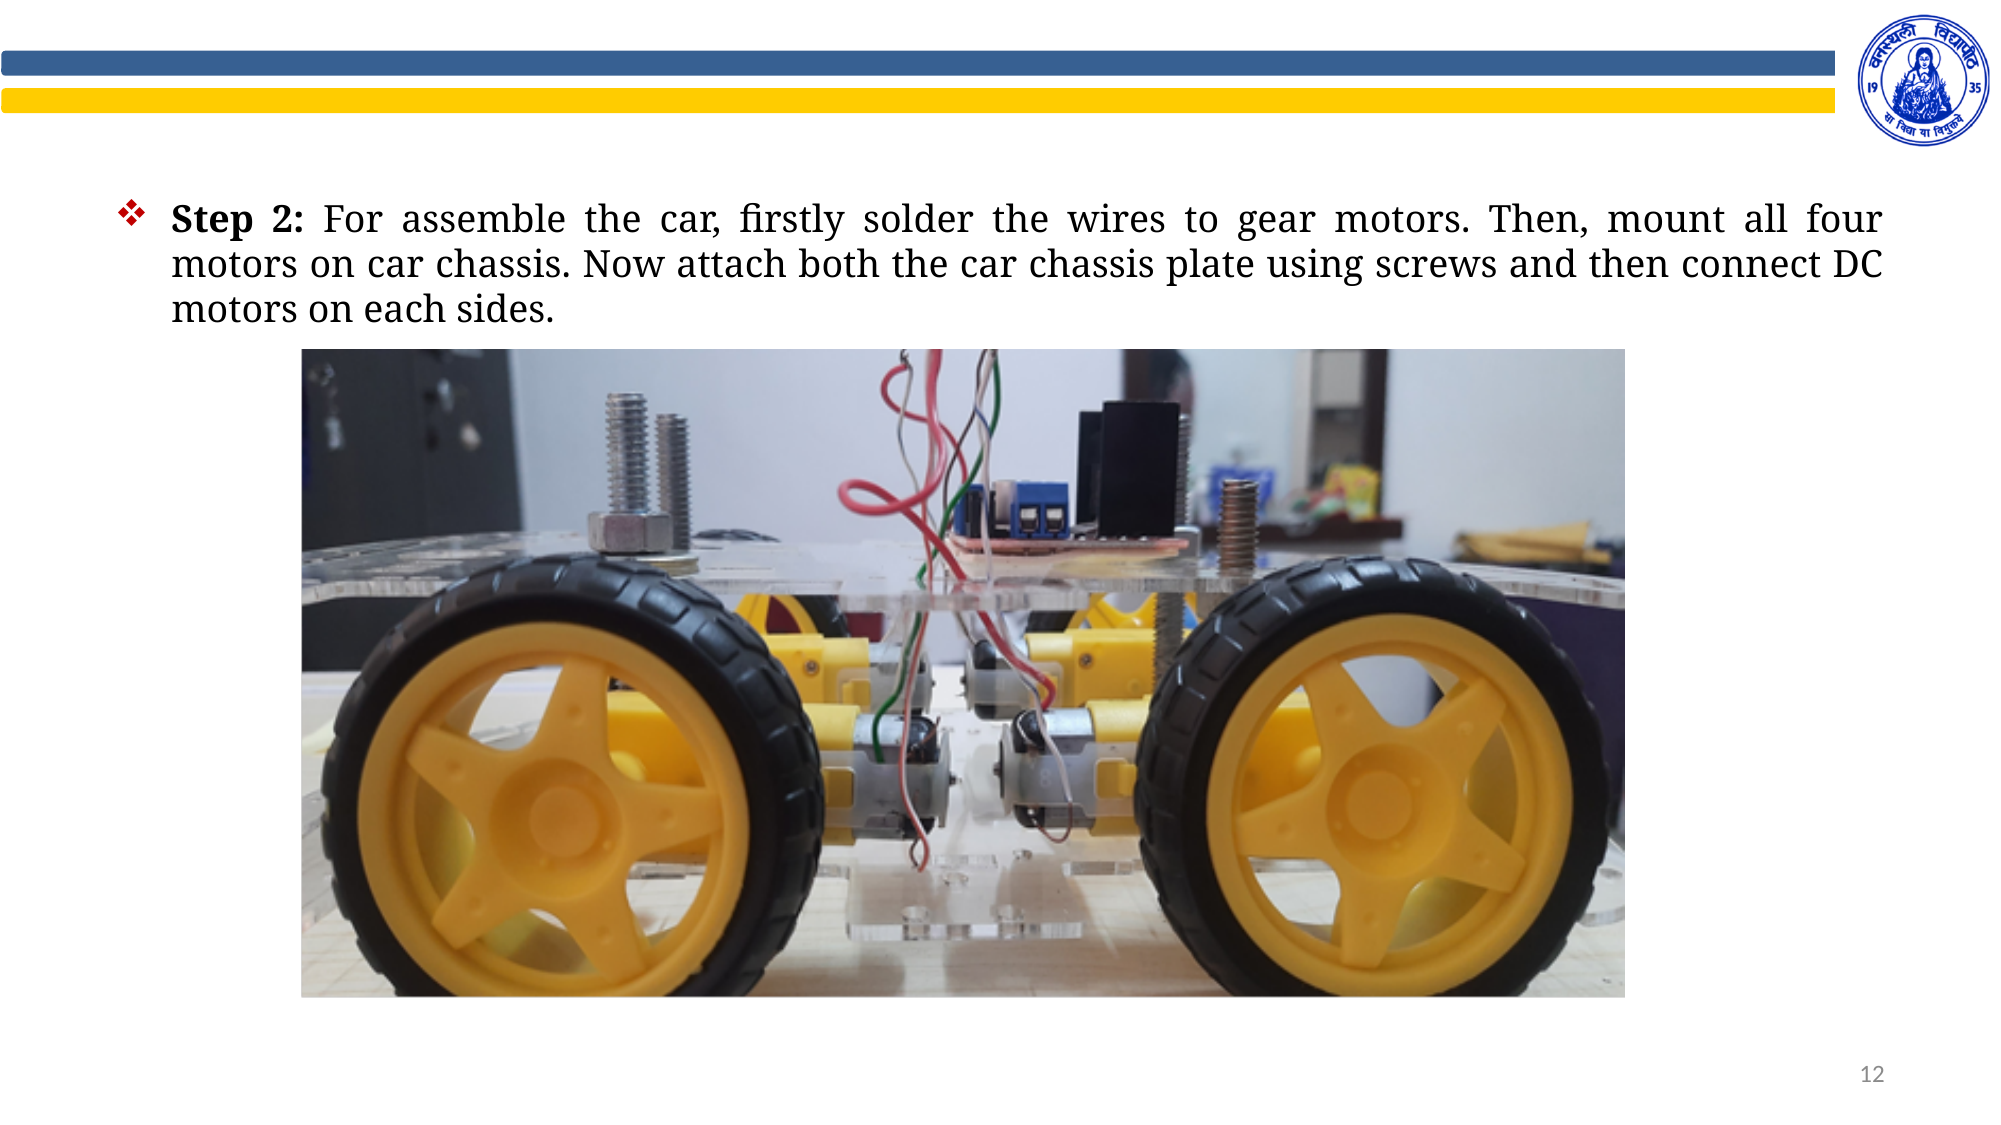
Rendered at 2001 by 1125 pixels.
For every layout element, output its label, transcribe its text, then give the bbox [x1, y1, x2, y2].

list Step 2: For assemble the car, firstly solder the wires to gear motors. Then, mount all four motors on car chassis. Now attach both the car chassis plate using screws and then connect DC motors on each sides. [99, 187, 1900, 1063]
picture [1834, 13, 2000, 151]
slide_number 12 [1433, 1042, 1900, 1103]
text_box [1, 50, 1829, 114]
picture [299, 349, 1626, 1001]
